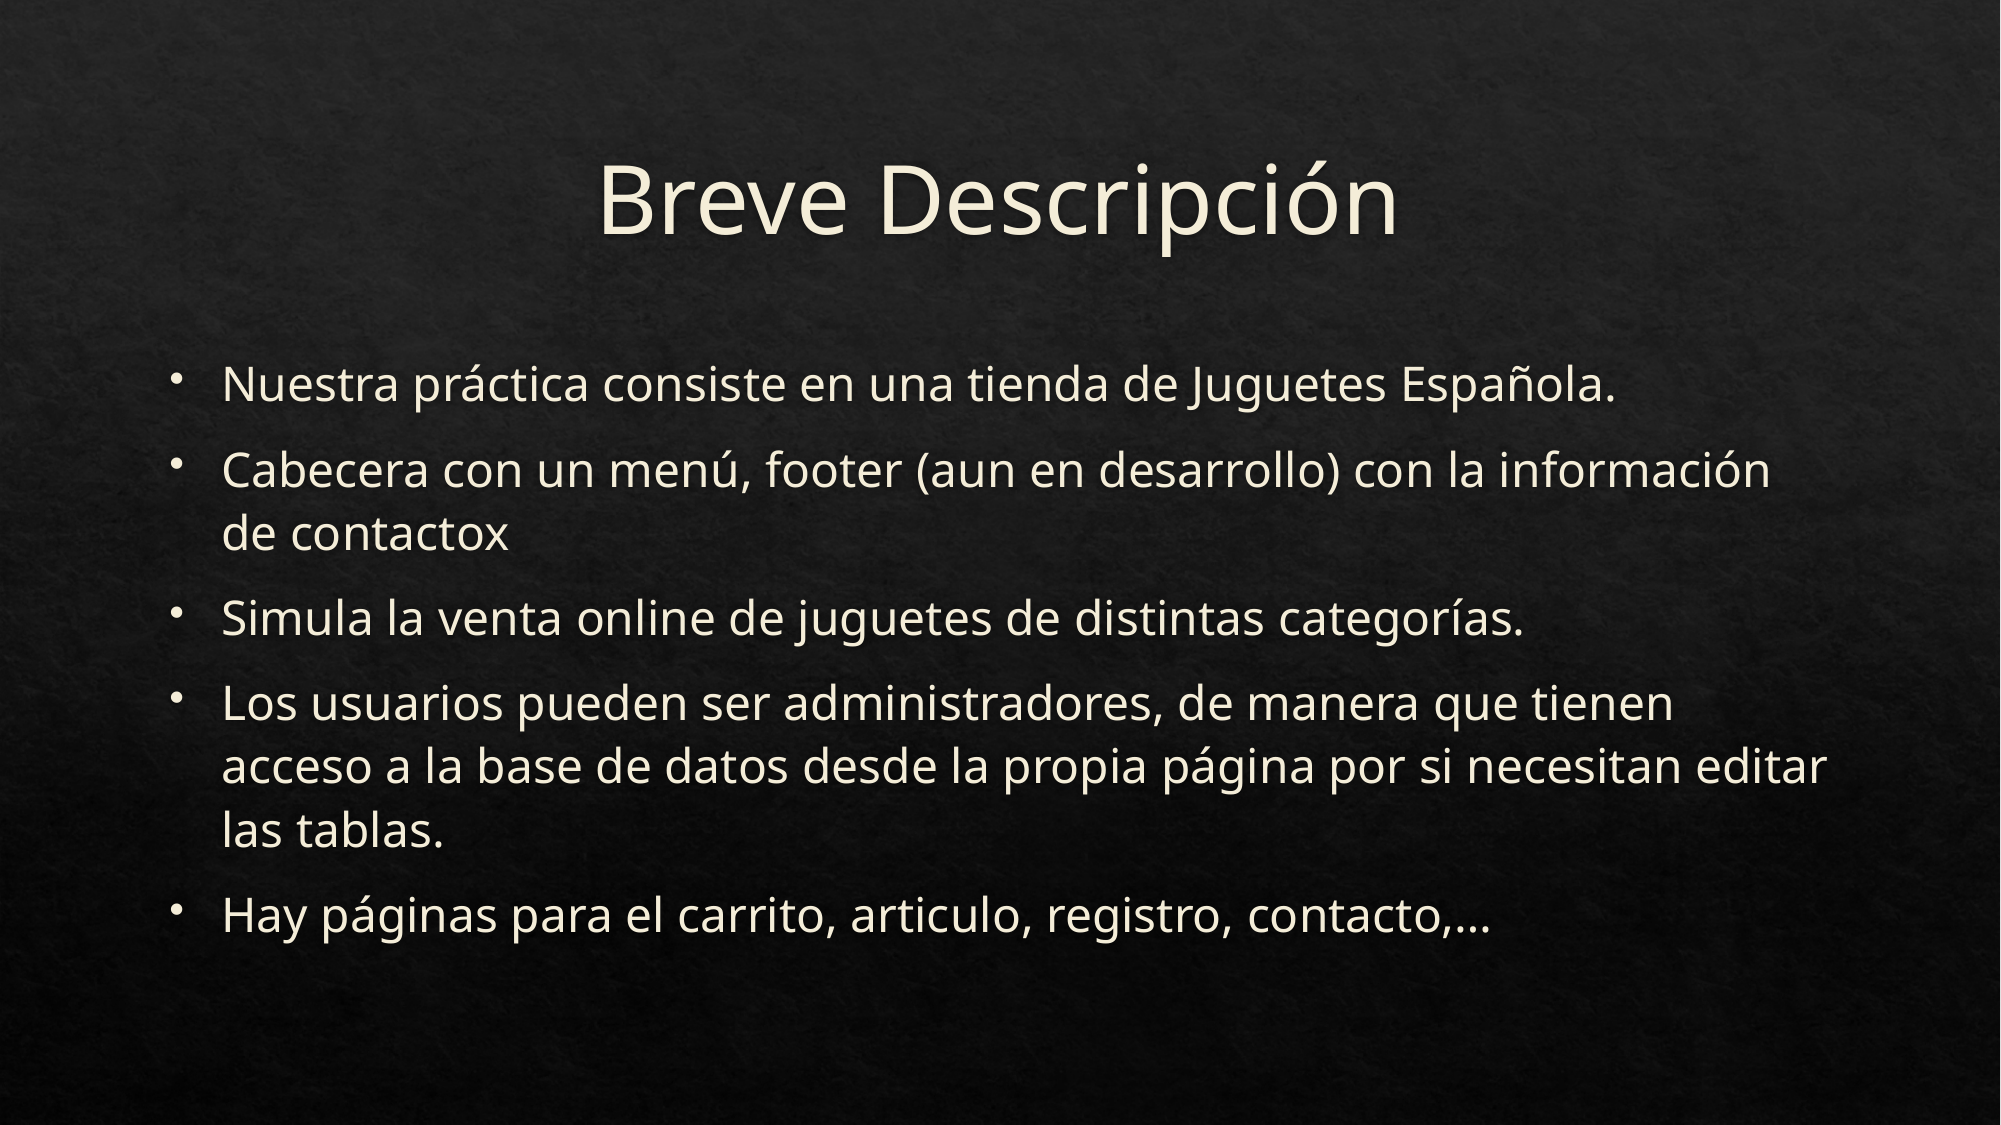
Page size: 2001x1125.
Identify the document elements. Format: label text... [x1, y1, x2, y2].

list Nuestra práctica consiste en una tienda de Juguetes Española. Cabecera con un menú, footer (aun en desarrollo) con la información de contactox Simula la venta online de juguetes de distintas categorías. Los usuarios pueden ser administradores, de manera que tienen acceso a la base de datos desde la propia página por si necesitan editar las tablas. Hay páginas para el carrito, articulo, registro, contacto,… [149, 340, 1849, 950]
title Breve Descripción [149, 99, 1849, 307]
